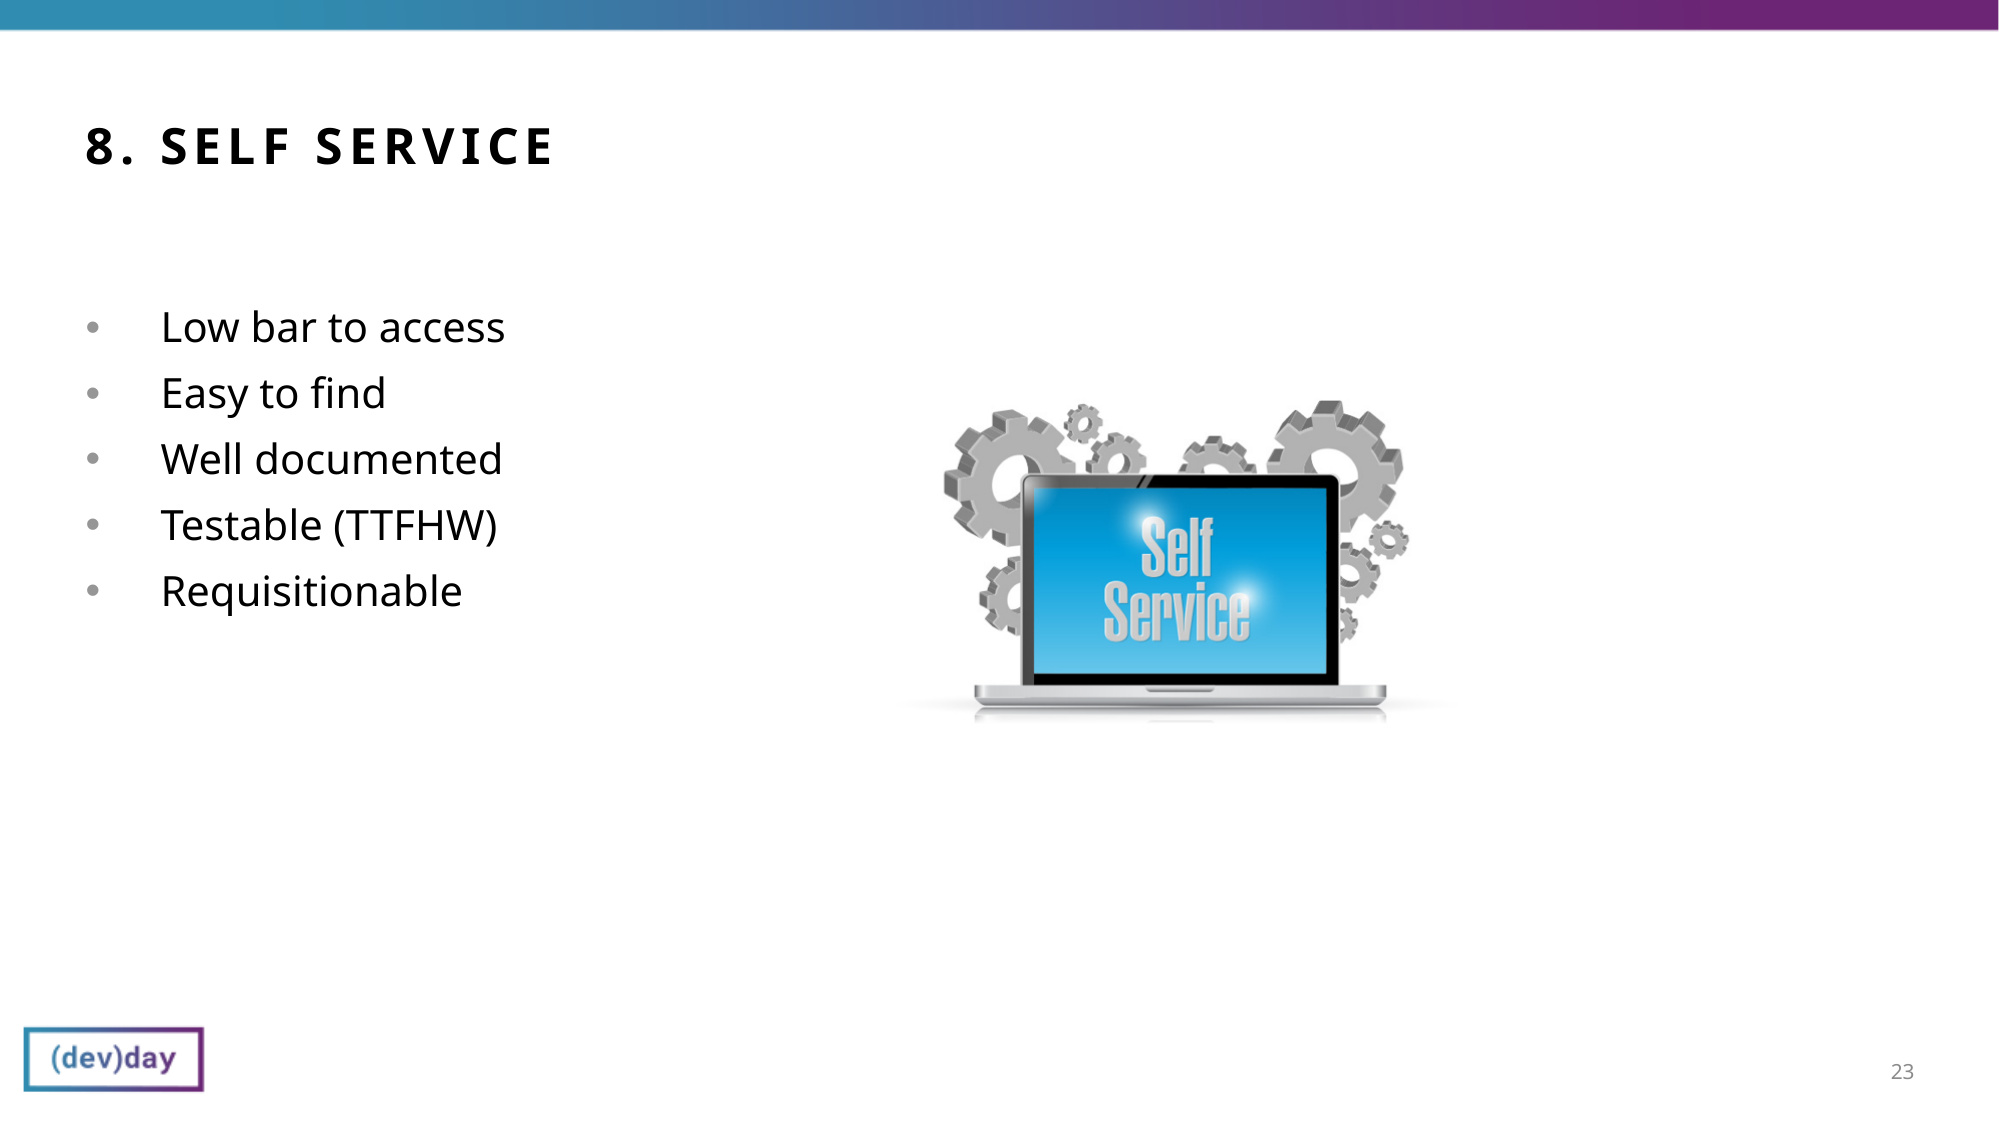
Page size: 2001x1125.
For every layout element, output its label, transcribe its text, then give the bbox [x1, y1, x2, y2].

title 8. Self Service [70, 113, 1930, 278]
list Low bar to access Easy to find Well documented Testable (TTFHW) Requisitionable [70, 299, 1930, 1014]
slide_number 23 [1479, 1042, 1930, 1103]
picture [0, 0, 1999, 1125]
